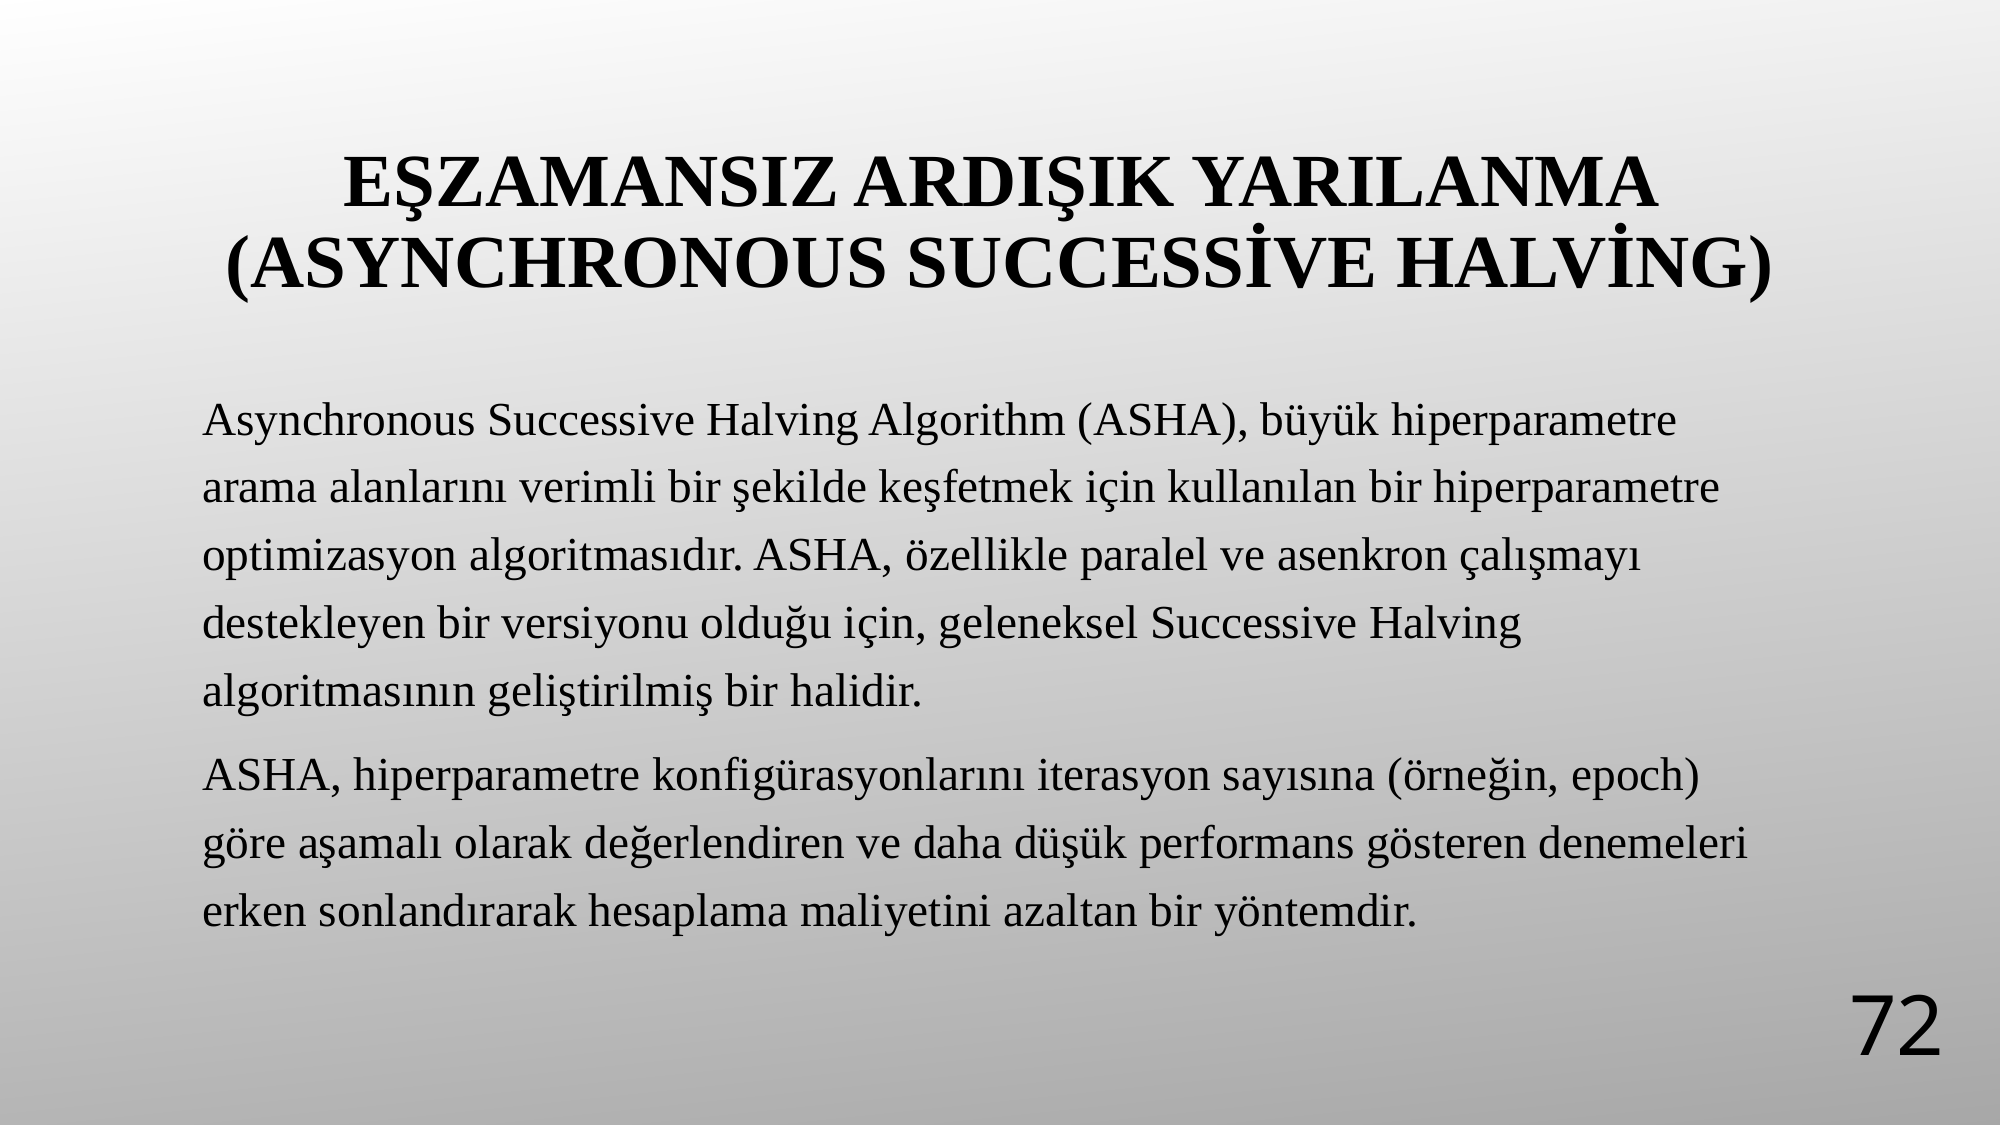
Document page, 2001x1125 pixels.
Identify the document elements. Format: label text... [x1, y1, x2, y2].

title Eşzamansız Ardışık Yarılanma (Asynchronous Successive Halving) [187, 101, 1813, 344]
list Asynchronous Successive Halving Algorithm (ASHA), büyük hiperparametre arama alanlarını verimli bir şekilde keşfetmek için kullanılan bir hiperparametre optimizasyon algoritmasıdır. ASHA, özellikle paralel ve asenkron çalışmayı destekleyen bir versiyonu olduğu için, geleneksel Successive Halving algoritmasının geliştirilmiş bir halidir. ASHA, hiperparametre konfigürasyonlarını iterasyon sayısına (örneğin, epoch) göre aşamalı olarak değerlendiren ve daha düşük performans gösteren denemeleri erken sonlandırarak hesaplama maliyetini azaltan bir yöntemdir. [187, 369, 1813, 950]
slide_number 72 [1738, 965, 1960, 1103]
